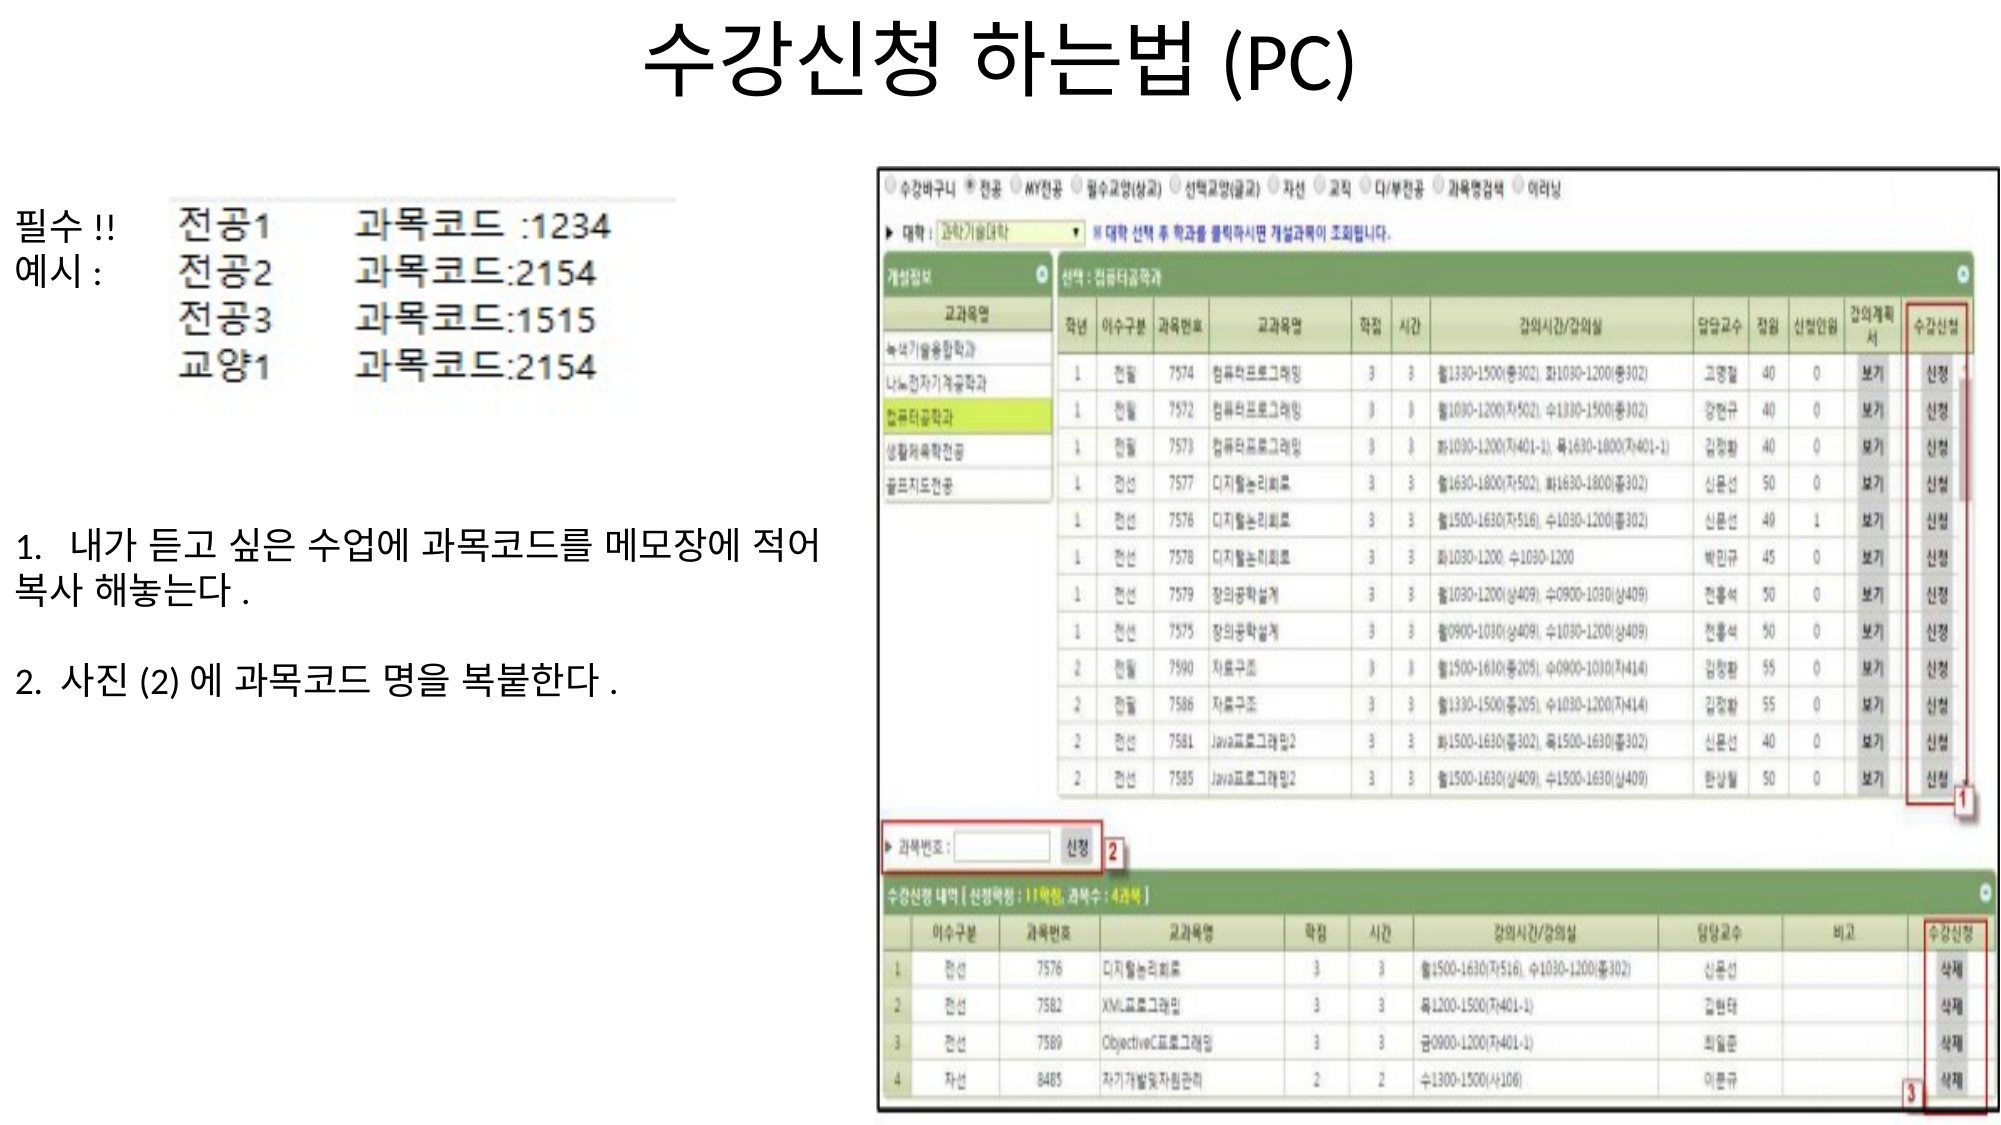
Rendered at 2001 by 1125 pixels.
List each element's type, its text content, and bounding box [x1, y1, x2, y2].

text_box 수강신청 하는법(PC) [0, 0, 2000, 115]
text_box 1. 내가 듣고 싶은 수업에 과목코드를 메모장에 적어 복사 해놓는다. 2. 사진(2)에 과목코드 명을 복붙한다. [0, 514, 868, 709]
text_box 필수!! 예시: [0, 195, 166, 301]
picture [874, 165, 2000, 1125]
picture [169, 195, 677, 467]
